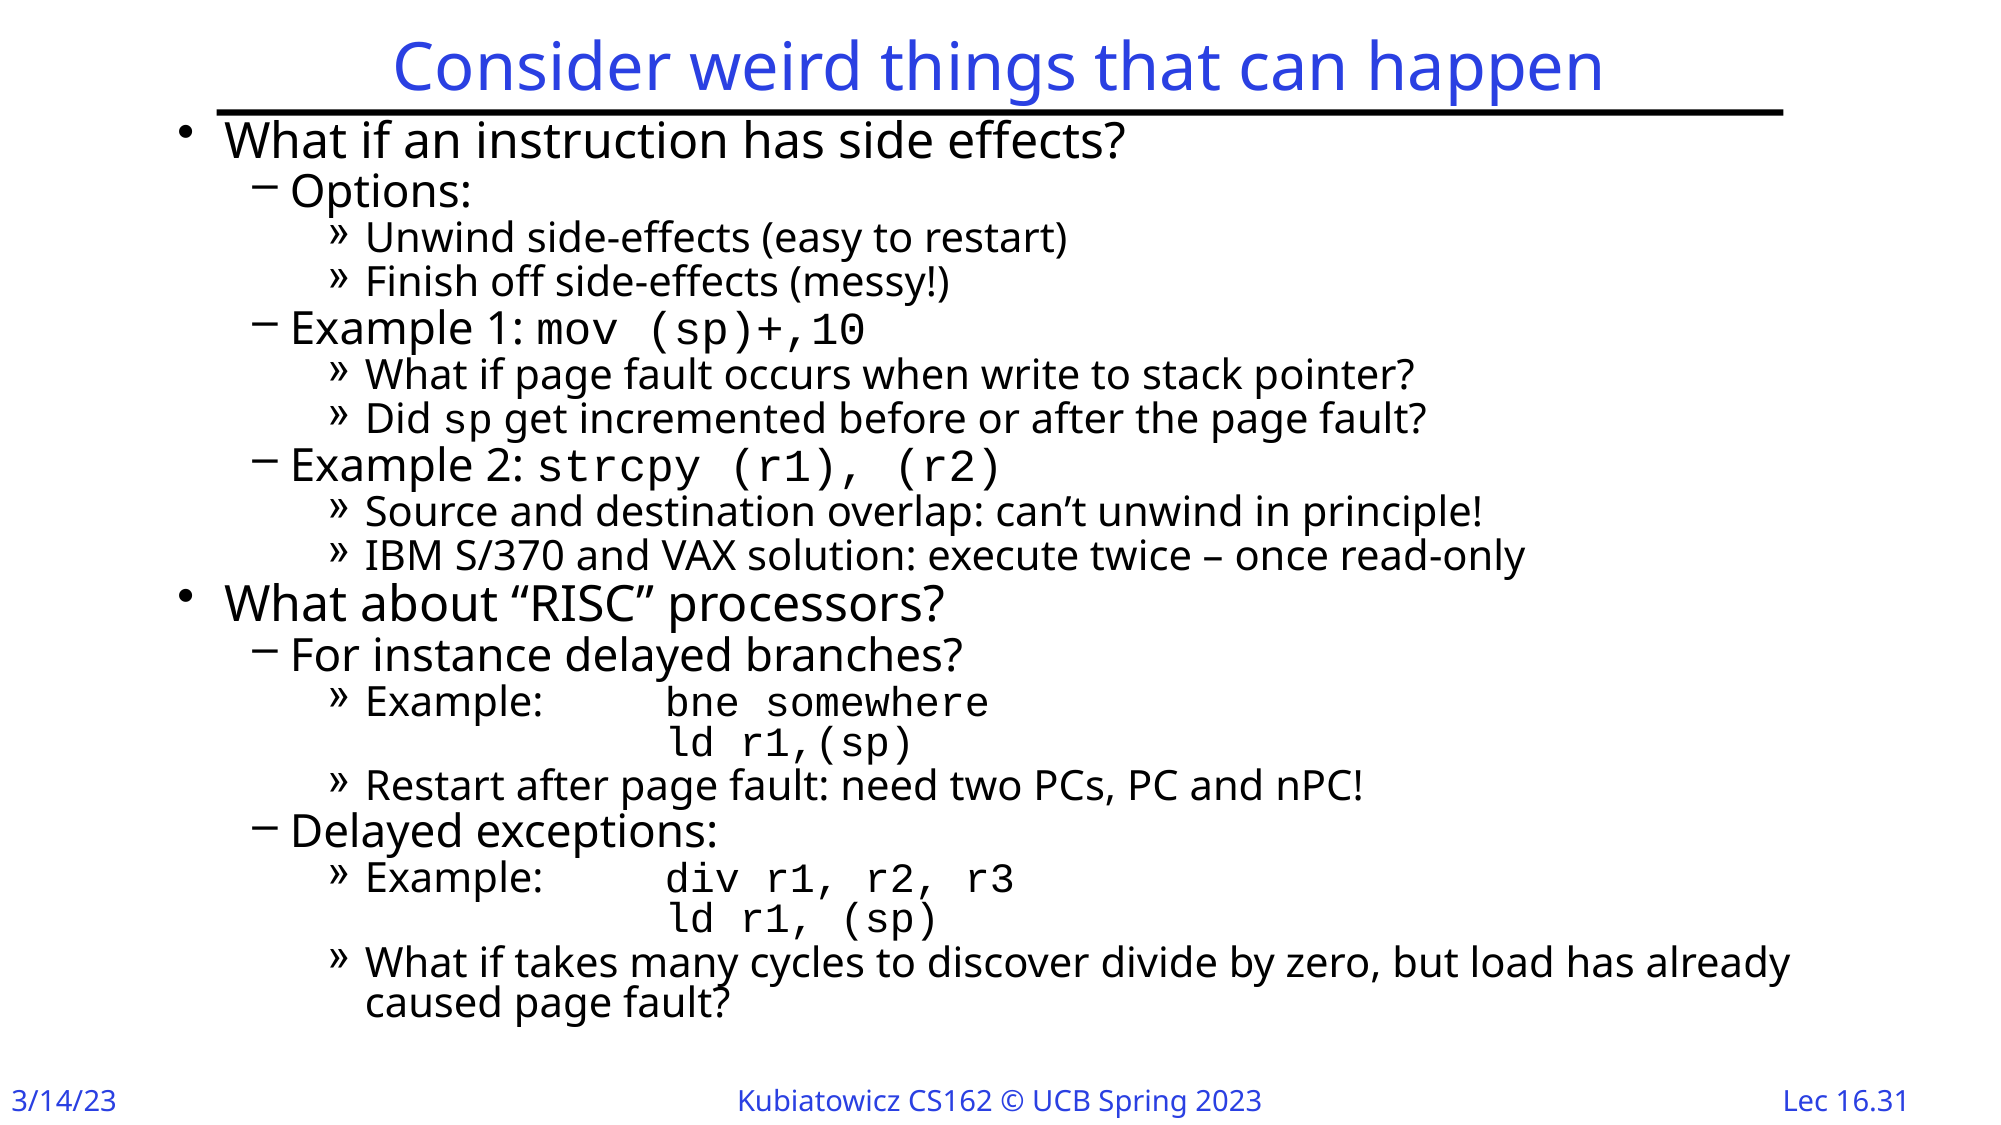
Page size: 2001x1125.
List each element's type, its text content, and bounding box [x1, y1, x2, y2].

title Consider weird things that can happen [216, 24, 1784, 112]
list What if an instruction has side effects? Options: Unwind side-effects (easy to restart) Finish off side-effects (messy!) Example 1: mov (sp)+,10 What if page fault occurs when write to stack pointer? Did sp get incremented before or after the page fault? Example 2: strcpy (r1), (r2) Source and destination overlap: can’t unwind in principle! IBM S/370 and VAX solution: execute twice – once read-only What about “RISC” processors? For instance delayed branches? Example: bne somewhere ld r1,(sp) Restart after page fault: need two PCs, PC and nPC! Delayed exceptions: Example: div r1, r2, r3 ld r1, (sp) What if takes many cycles to discover divide by zero, but load has already caused page fault? [162, 112, 1838, 1100]
